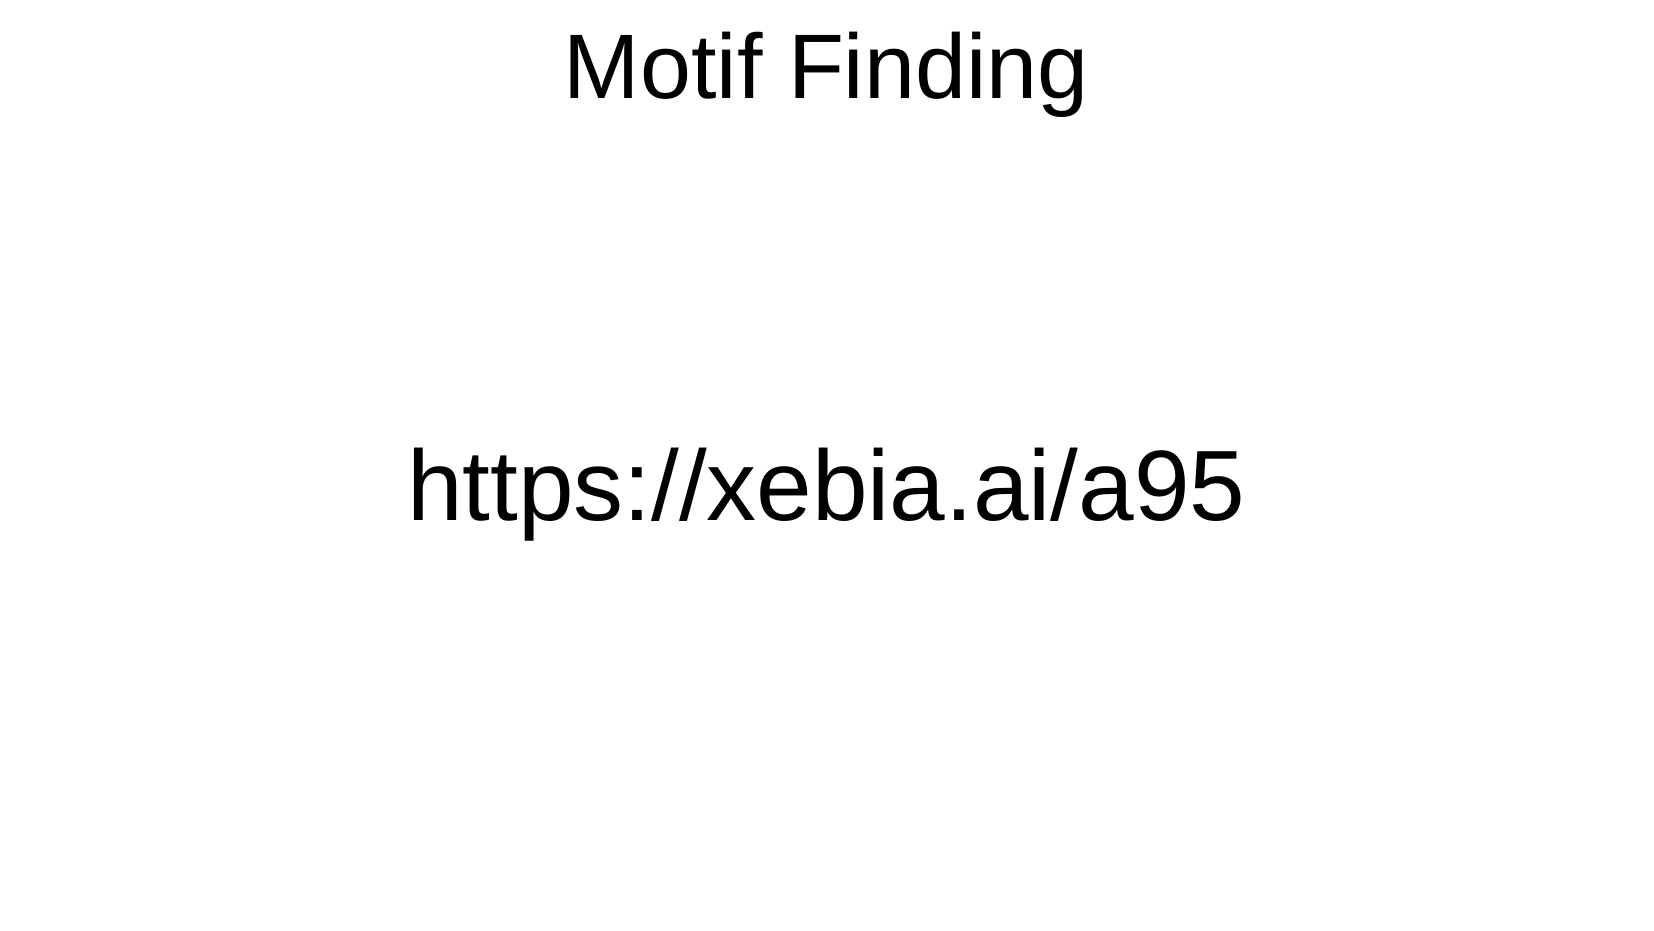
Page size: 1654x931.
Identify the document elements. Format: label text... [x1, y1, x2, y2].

text_box Motif Finding [82, 0, 1571, 123]
text_box https://xebia.ai/a95 [82, 123, 1571, 838]
